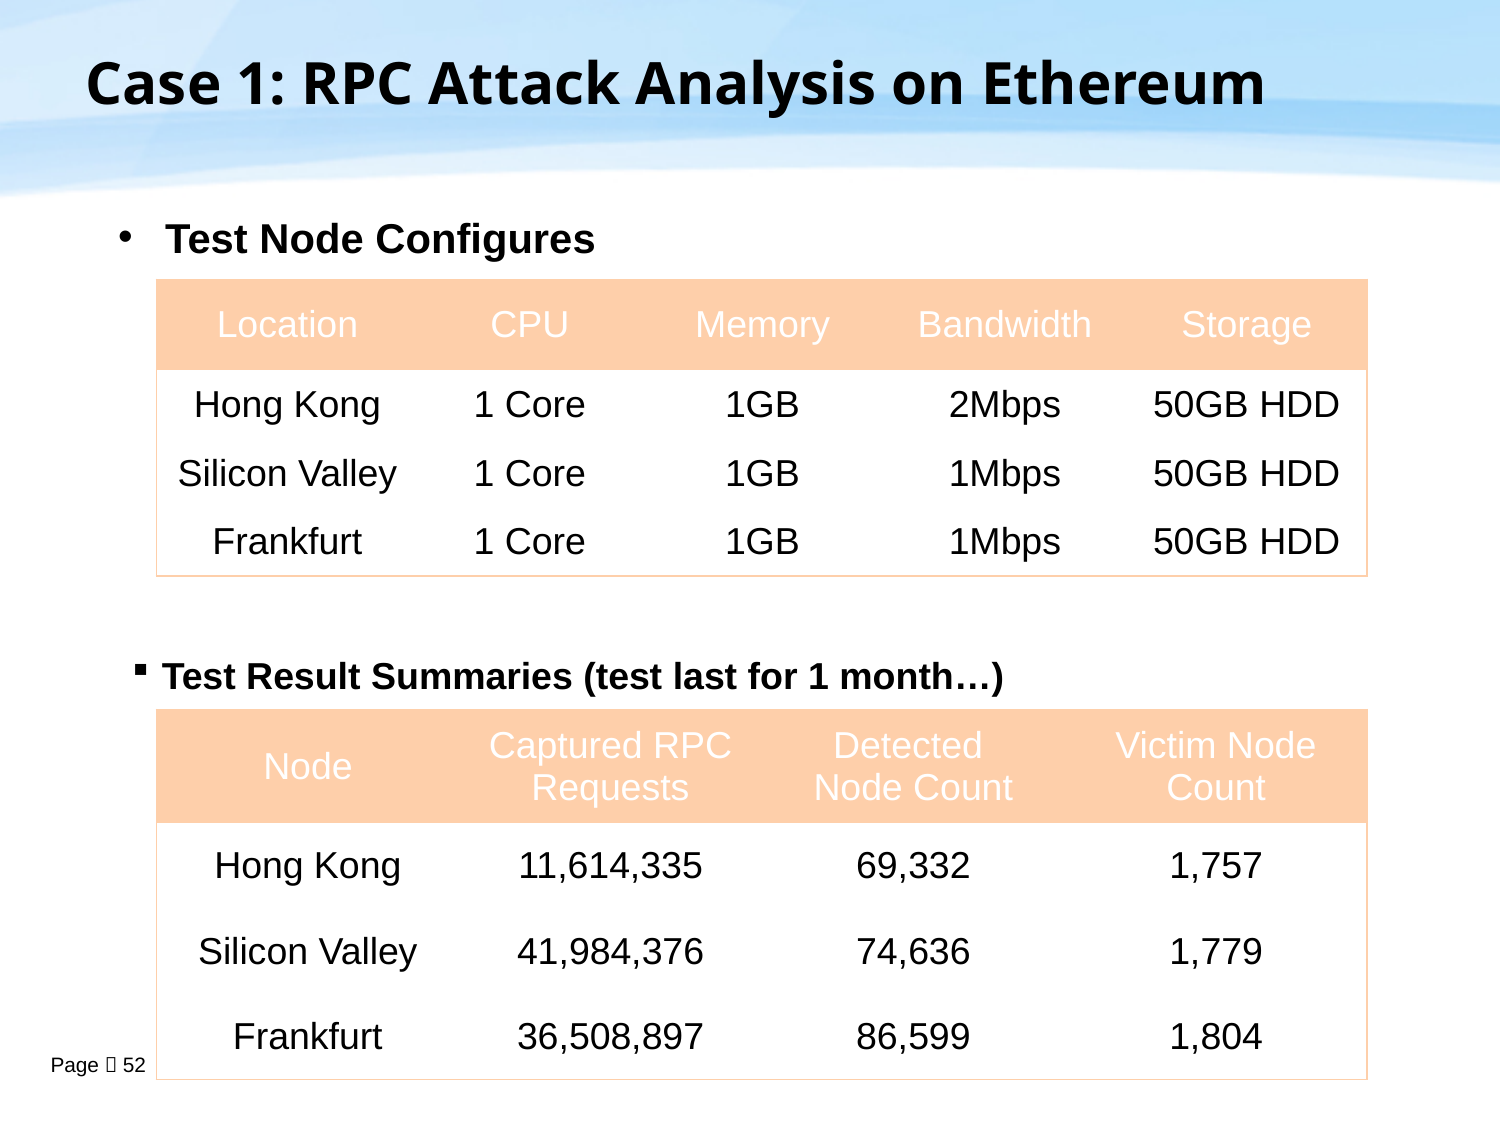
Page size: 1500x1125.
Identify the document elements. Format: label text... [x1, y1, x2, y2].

table_cell 1Mbps [884, 439, 1126, 507]
table_cell 1 Core [418, 370, 641, 439]
table_cell 50GB HDD [1126, 507, 1366, 575]
table_header Location [157, 280, 418, 370]
table_header CPU [418, 280, 641, 370]
table_cell 1GB [641, 439, 884, 507]
table_header Storage [1126, 280, 1366, 370]
table_cell Hong Kong [157, 823, 459, 909]
table_cell 1 Core [418, 507, 641, 575]
table_header Bandwidth [884, 280, 1126, 370]
table_cell Frankfurt [157, 507, 418, 575]
table_cell 1,757 [1065, 823, 1366, 909]
table_cell Silicon Valley [157, 909, 459, 994]
table_header Captured RPC Requests [459, 711, 762, 823]
table_cell 1GB [641, 370, 884, 439]
table_cell 69,332 [762, 823, 1065, 909]
table_cell Frankfurt [157, 994, 459, 1079]
table_cell 1,804 [1065, 994, 1366, 1079]
table_header Detected Node Count [762, 711, 1065, 823]
picture [0, 0, 1500, 1125]
table_cell 1,779 [1065, 909, 1366, 994]
table_header Node [157, 711, 459, 823]
table_cell 86,599 [762, 994, 1065, 1079]
table_cell 50GB HDD [1126, 439, 1366, 507]
table_cell 74,636 [762, 909, 1065, 994]
table_header Memory [641, 280, 884, 370]
table_cell 2Mbps [884, 370, 1126, 439]
text_box Test Node Configures Test Result Summaries (test last for 1 month…) [103, 178, 1421, 959]
table_cell 1Mbps [884, 507, 1126, 575]
table_header Victim Node Count [1065, 711, 1366, 823]
table_cell 41,984,376 [459, 909, 762, 994]
table_cell 50GB HDD [1126, 370, 1366, 439]
table_cell 36,508,897 [459, 994, 762, 1079]
title Case 1: RPC Attack Analysis on Ethereum [70, 28, 1421, 144]
table_cell Hong Kong [157, 370, 418, 439]
table_cell 1 Core [418, 439, 641, 507]
table_cell 11,614,335 [459, 823, 762, 909]
table_cell 1GB [641, 507, 884, 575]
table_cell Silicon Valley [157, 439, 418, 507]
